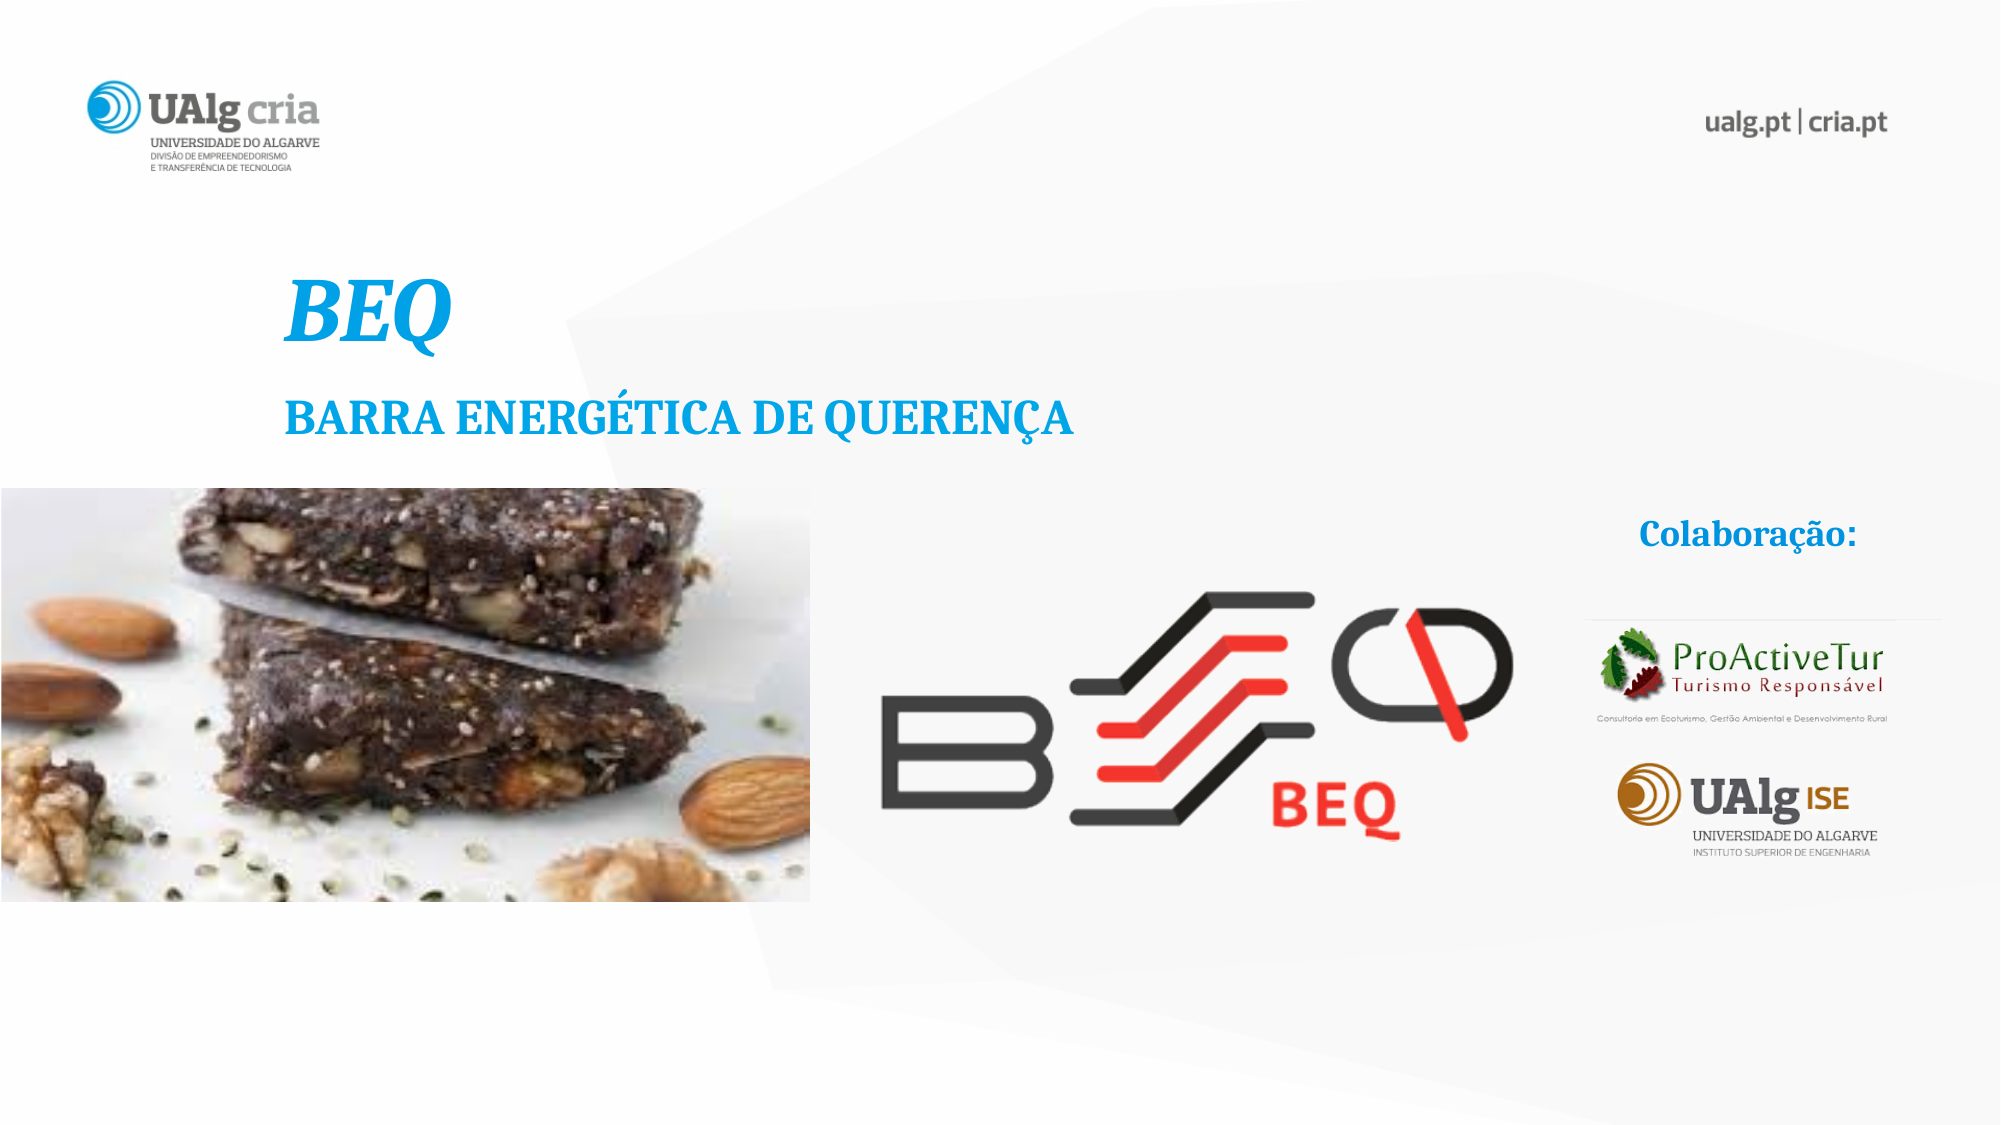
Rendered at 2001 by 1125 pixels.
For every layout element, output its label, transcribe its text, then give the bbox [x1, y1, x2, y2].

text_box Colaboração: [1481, 501, 1942, 561]
picture [0, 0, 2001, 1125]
text_box BEQ Barra Energética de Querença [194, 242, 1164, 452]
